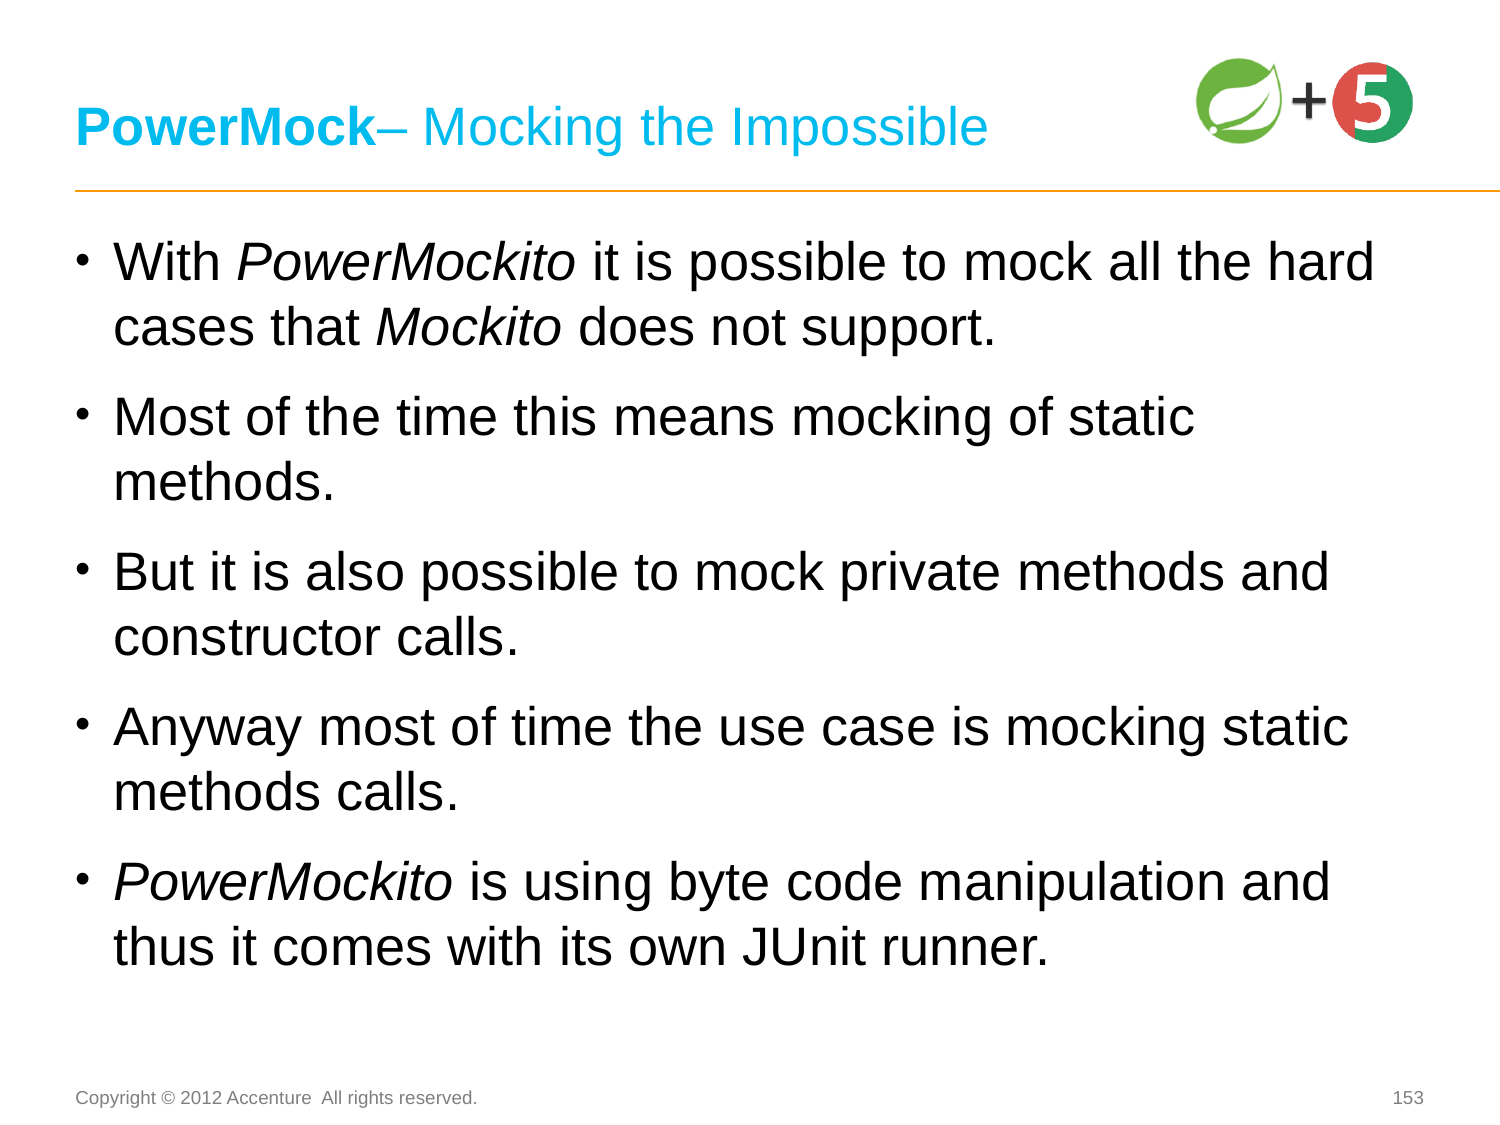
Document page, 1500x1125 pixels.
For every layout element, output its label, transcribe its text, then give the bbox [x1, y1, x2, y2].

title PowerMock– Mocking the Impossible [75, 27, 1422, 157]
list With PowerMockito it is possible to mock all the hard cases that Mockito does not support. Most of the time this means mocking of static methods. But it is also possible to mock private methods and constructor calls. Anyway most of time the use case is mocking static methods calls. PowerMockito is using byte code manipulation and thus it comes with its own JUnit runner. [75, 226, 1425, 1018]
